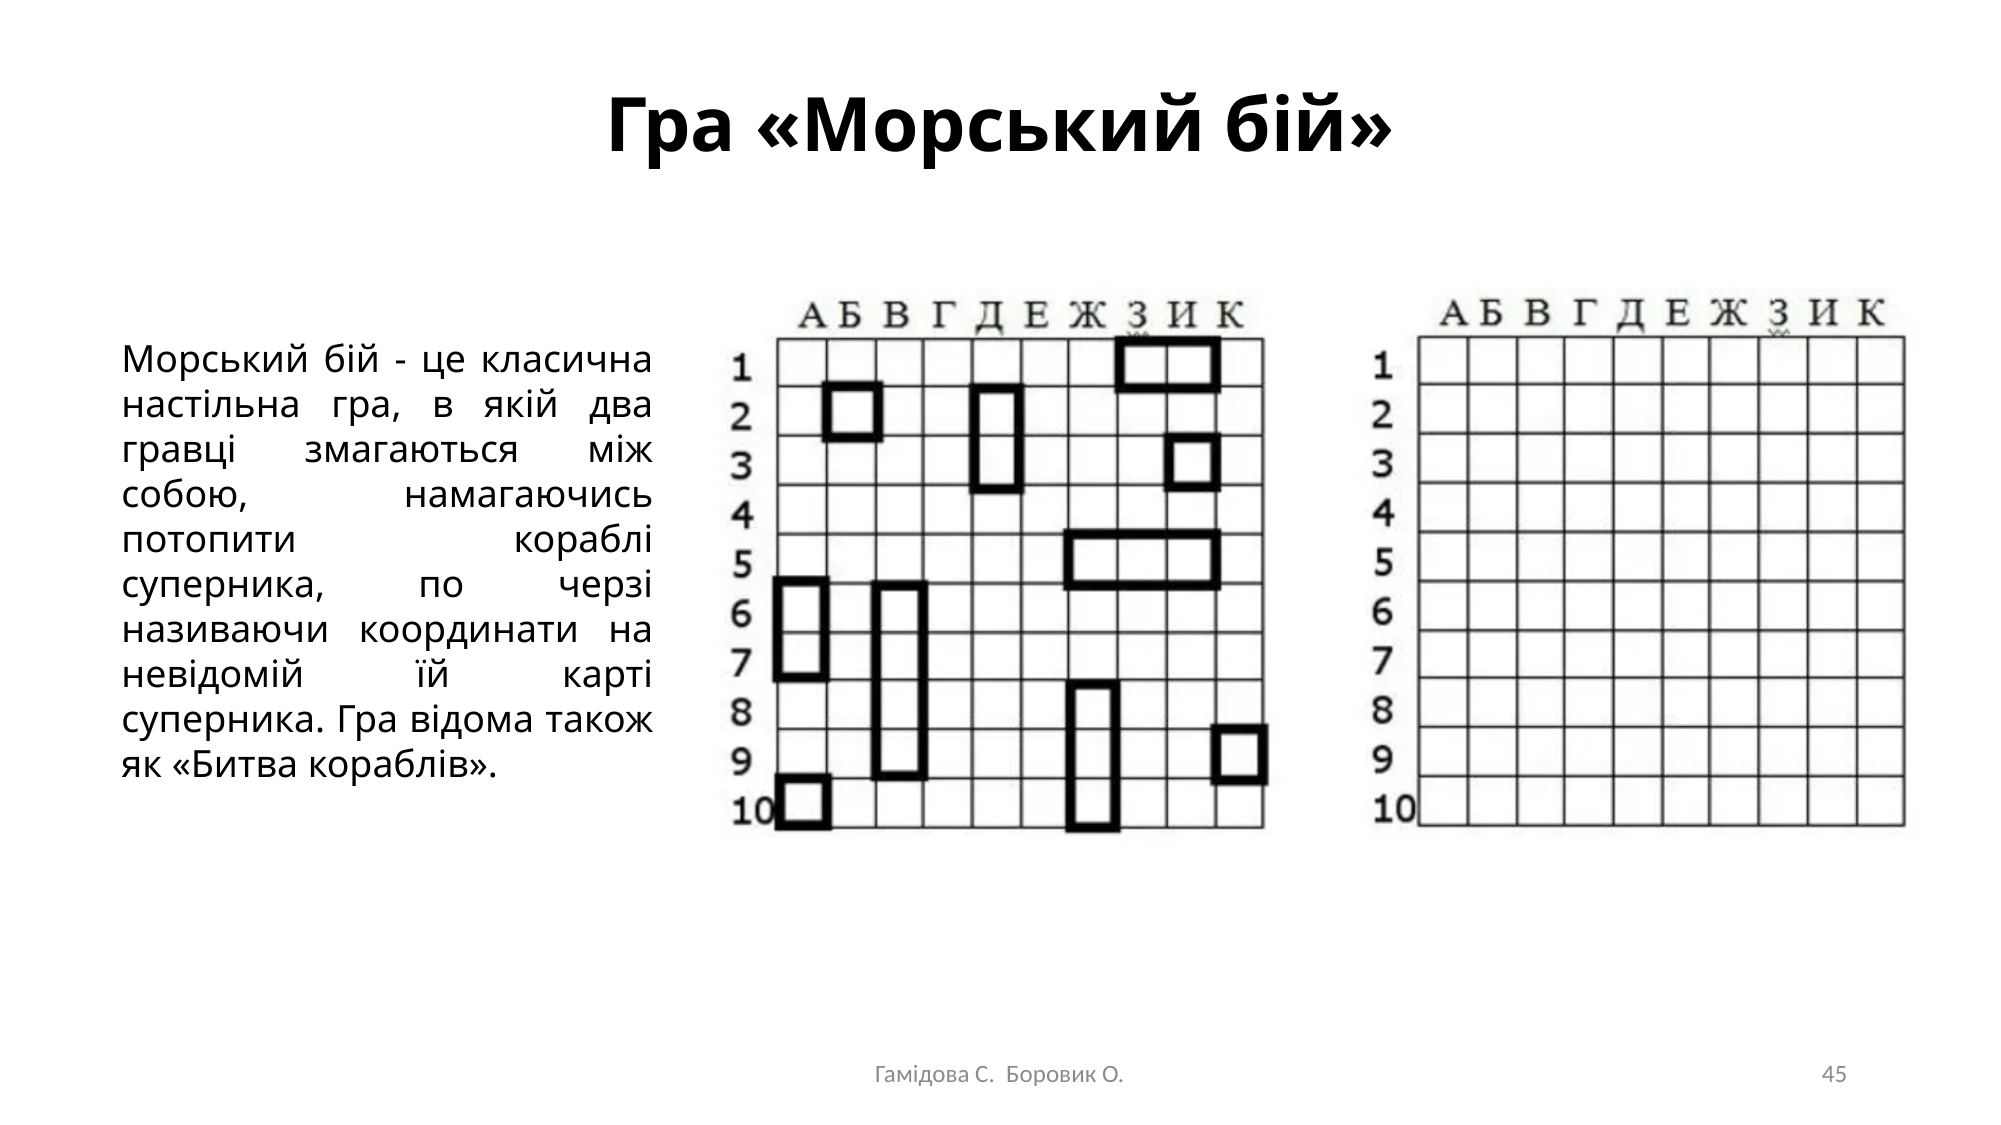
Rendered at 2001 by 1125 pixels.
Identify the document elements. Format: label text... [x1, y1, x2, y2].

slide_number 45 [1412, 1042, 1863, 1103]
footer Гамідова С. Боровик О. [662, 1042, 1338, 1103]
picture [698, 272, 1926, 853]
text_box Морський бій - це класична настільна гра, в якій два гравці змагаються між собою, намагаючись потопити кораблі суперника, по черзі називаючи координати на невідомій їй карті суперника. Гра відома також як «Битва кораблів». [106, 327, 669, 793]
text_box Гра «Морський бій» [249, 79, 1750, 207]
